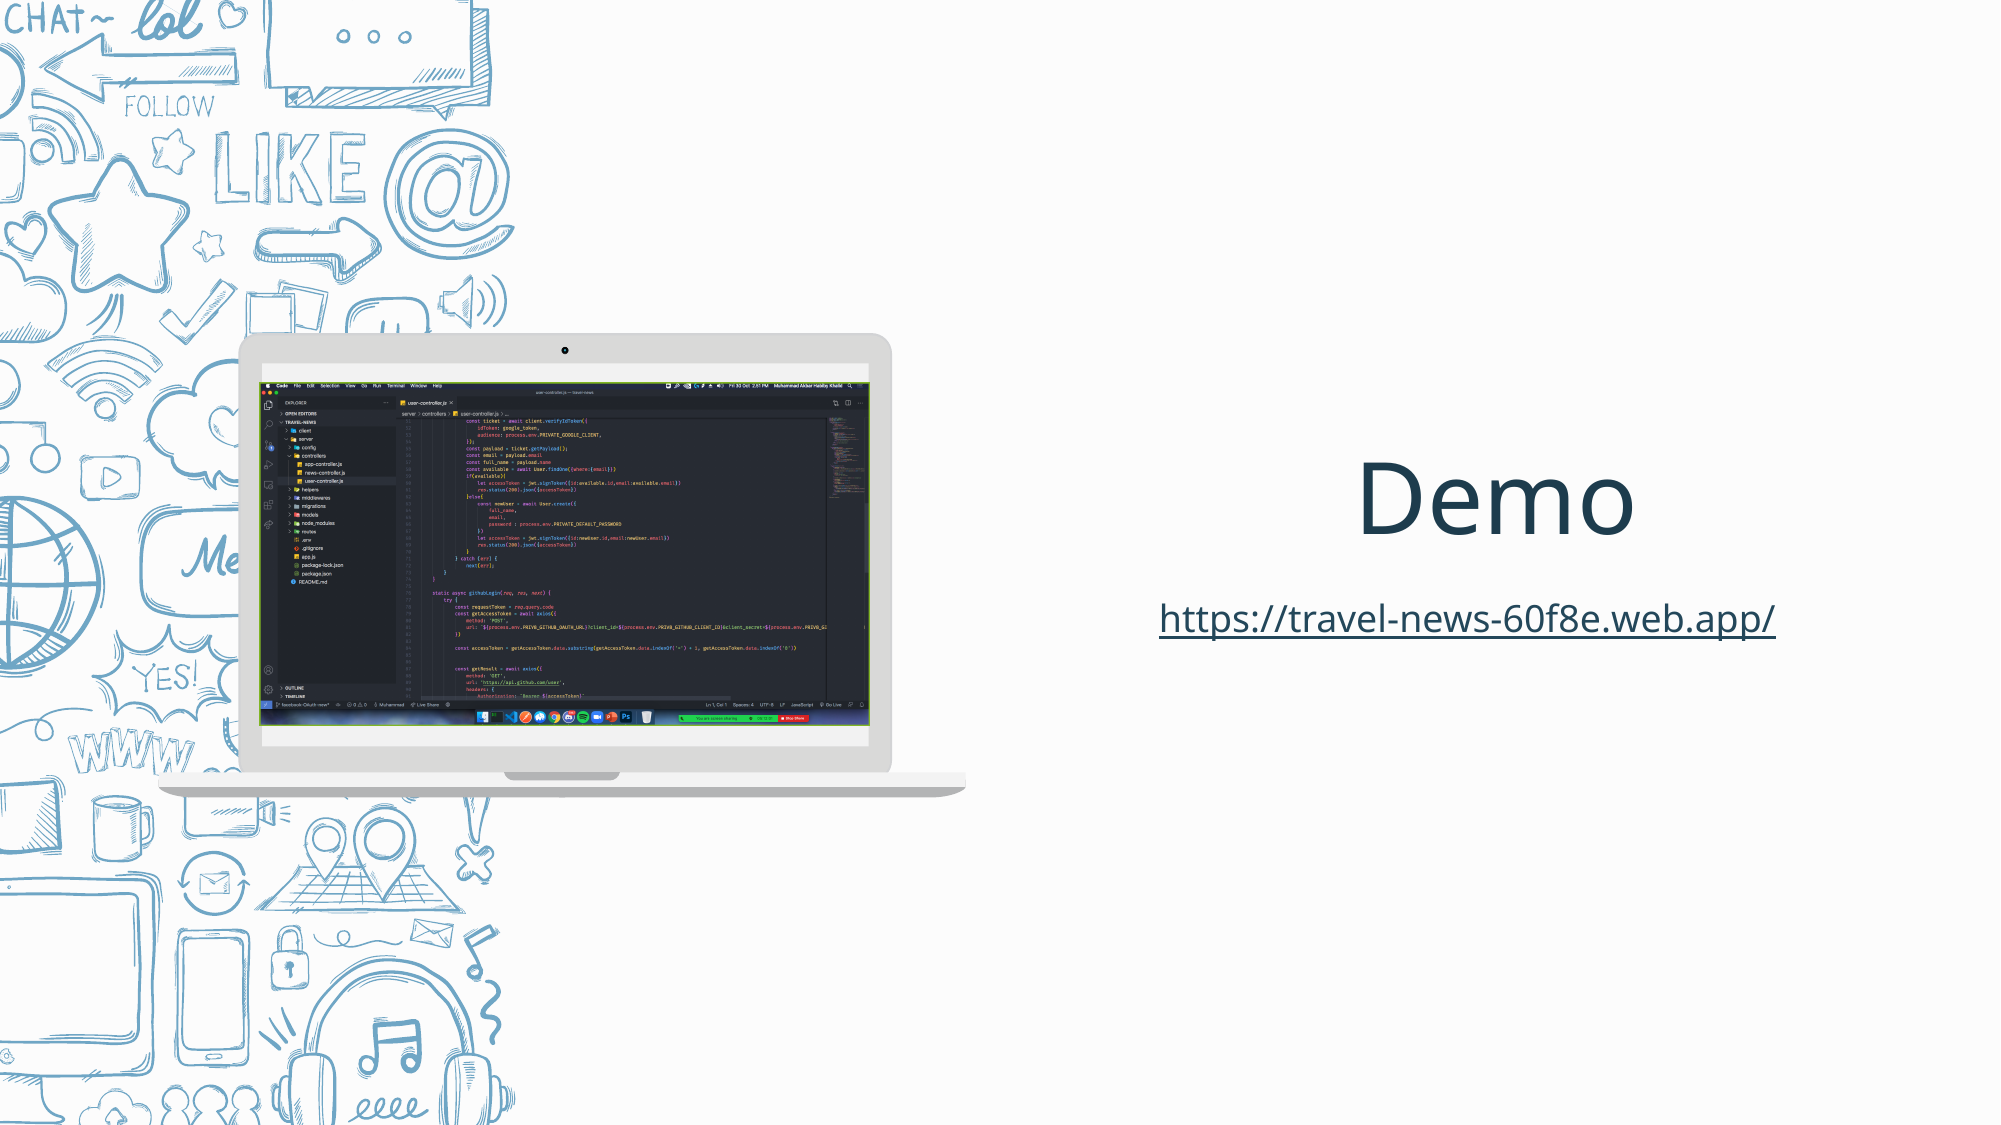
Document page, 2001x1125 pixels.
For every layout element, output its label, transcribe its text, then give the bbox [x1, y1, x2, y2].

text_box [158, 333, 966, 798]
picture [259, 381, 870, 726]
text_box Demo [1111, 422, 1881, 563]
text_box https://travel-news-60f8e.web.app/ [1144, 588, 1791, 654]
